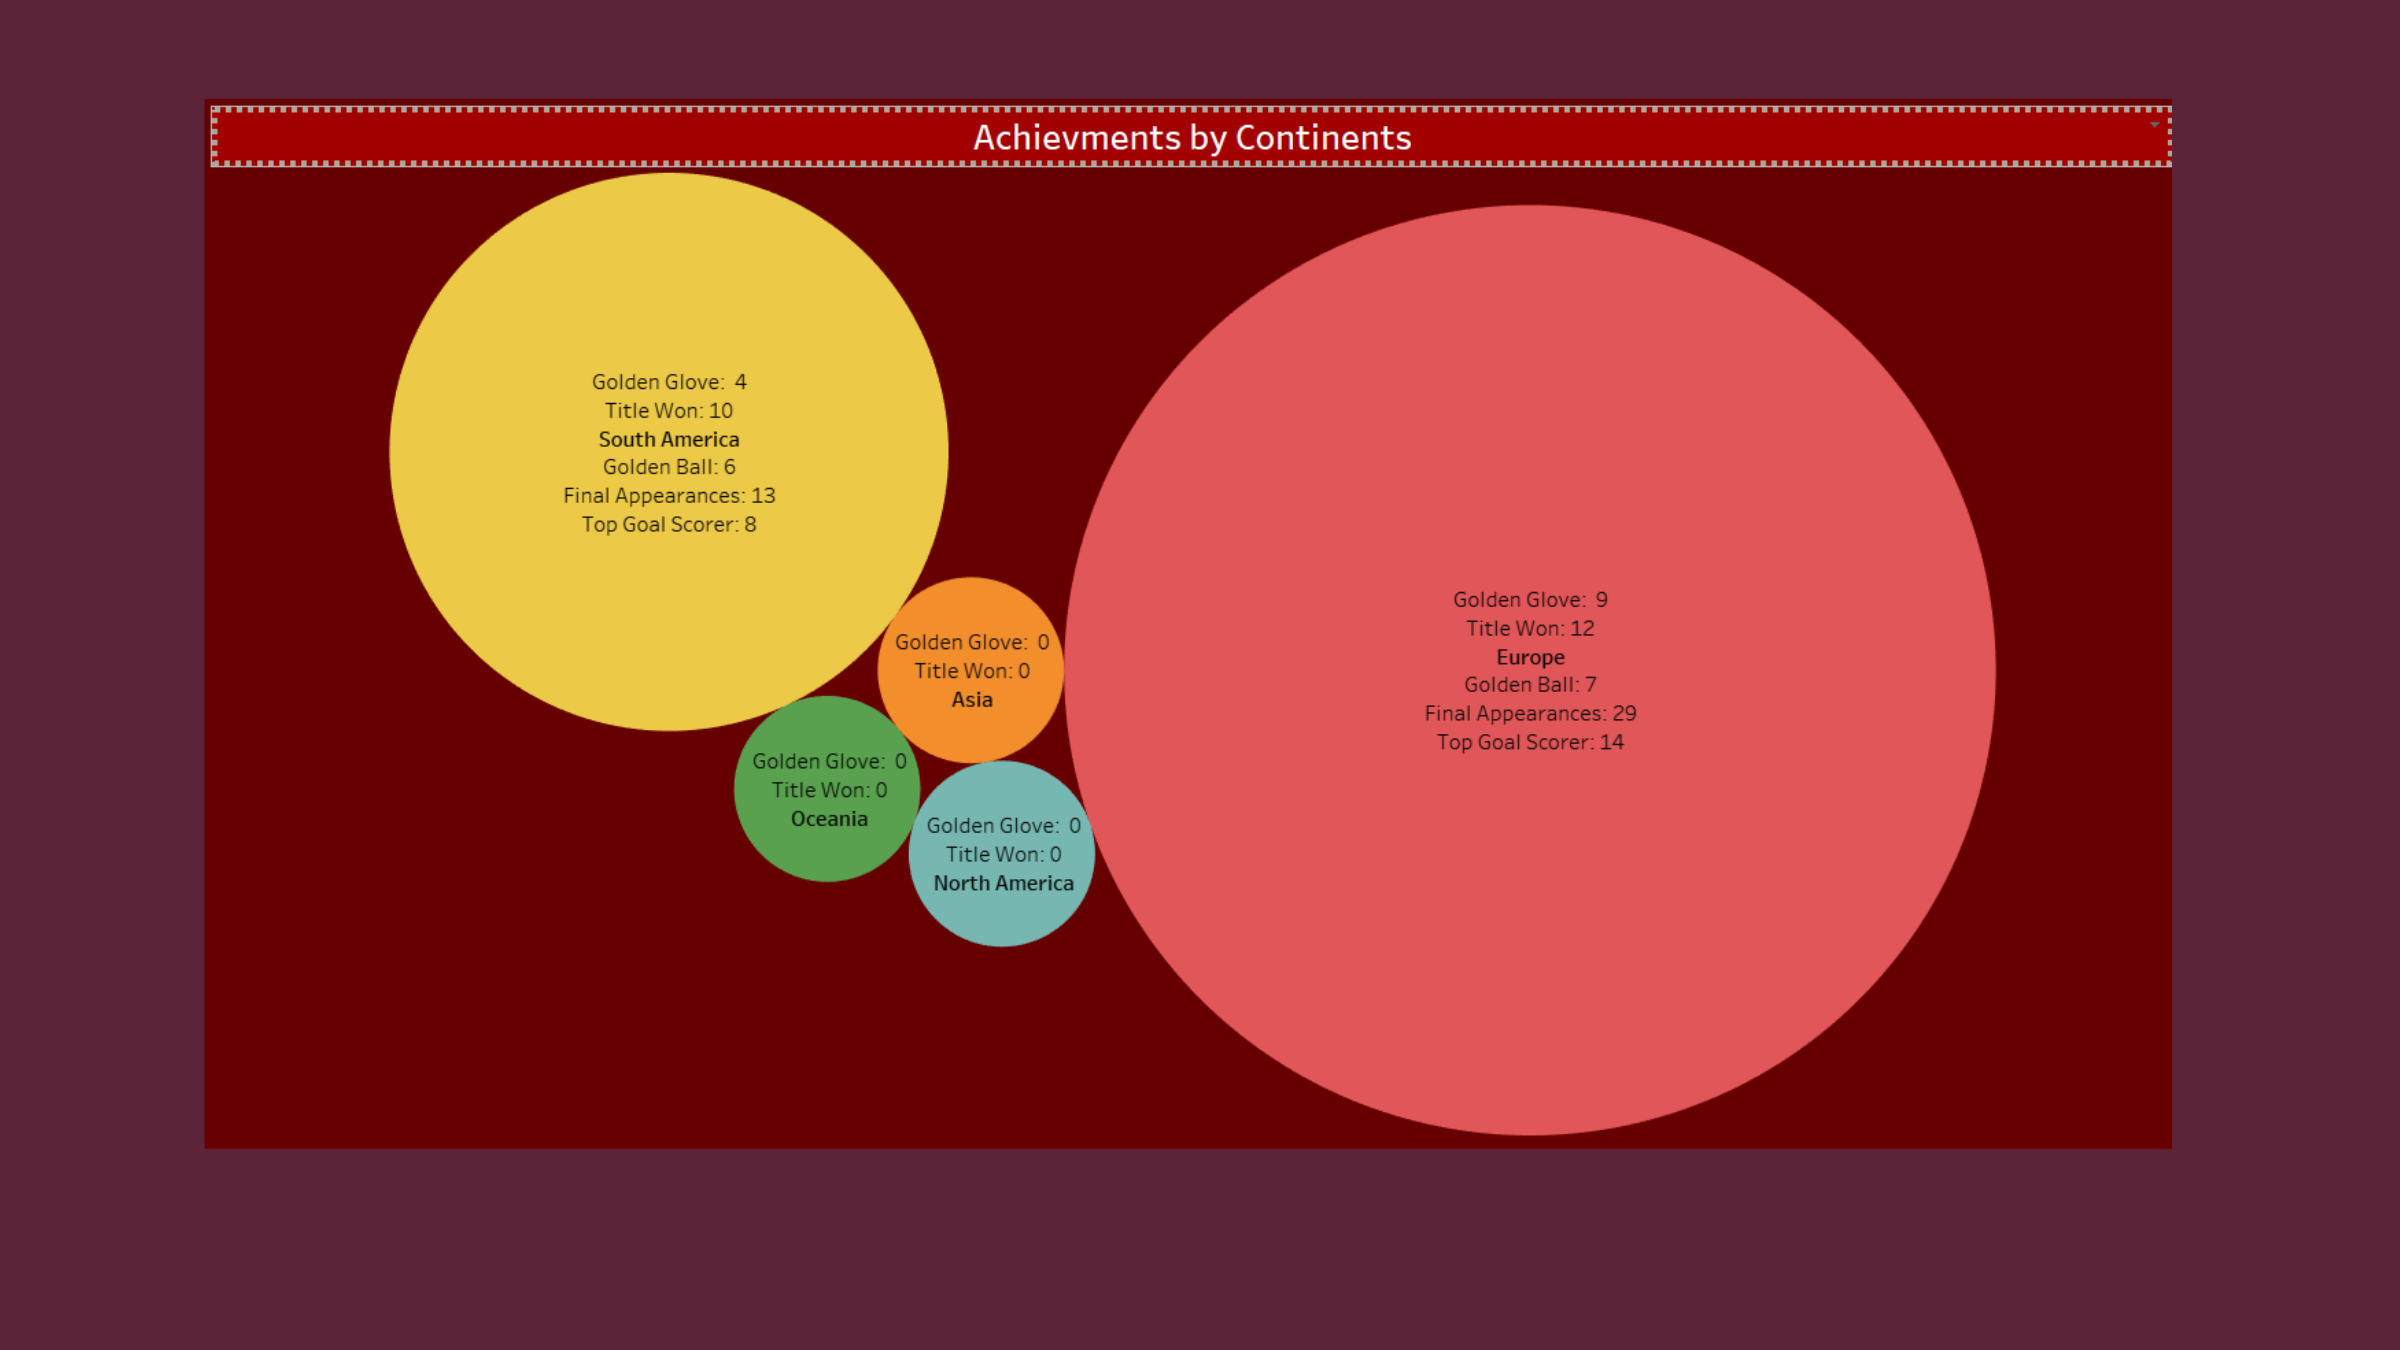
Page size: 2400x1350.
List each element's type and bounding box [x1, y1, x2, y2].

picture [204, 99, 2172, 1149]
